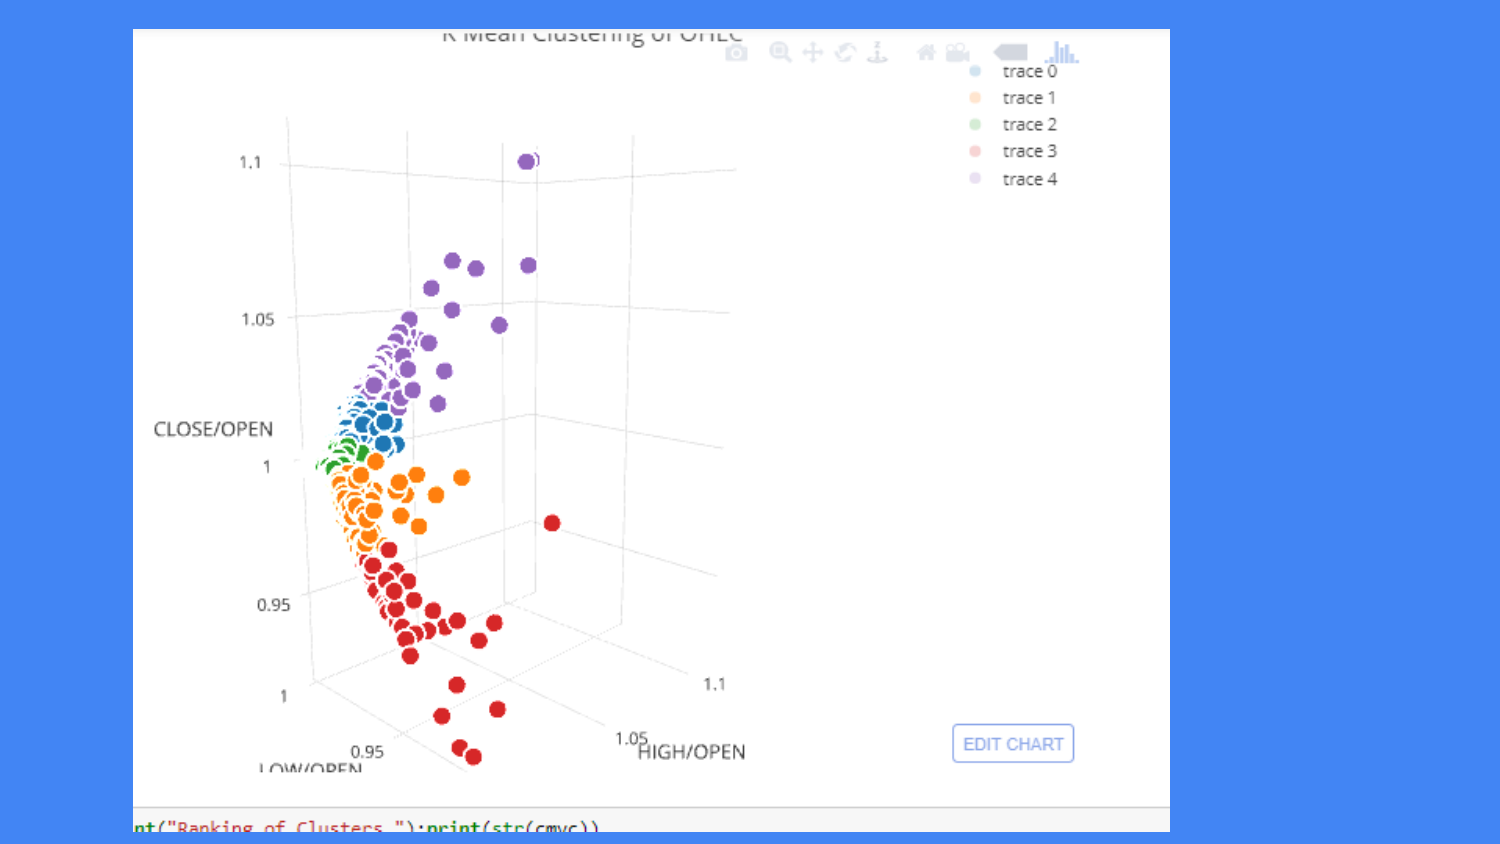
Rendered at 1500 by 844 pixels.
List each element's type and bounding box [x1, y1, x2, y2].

picture [132, 29, 1170, 832]
